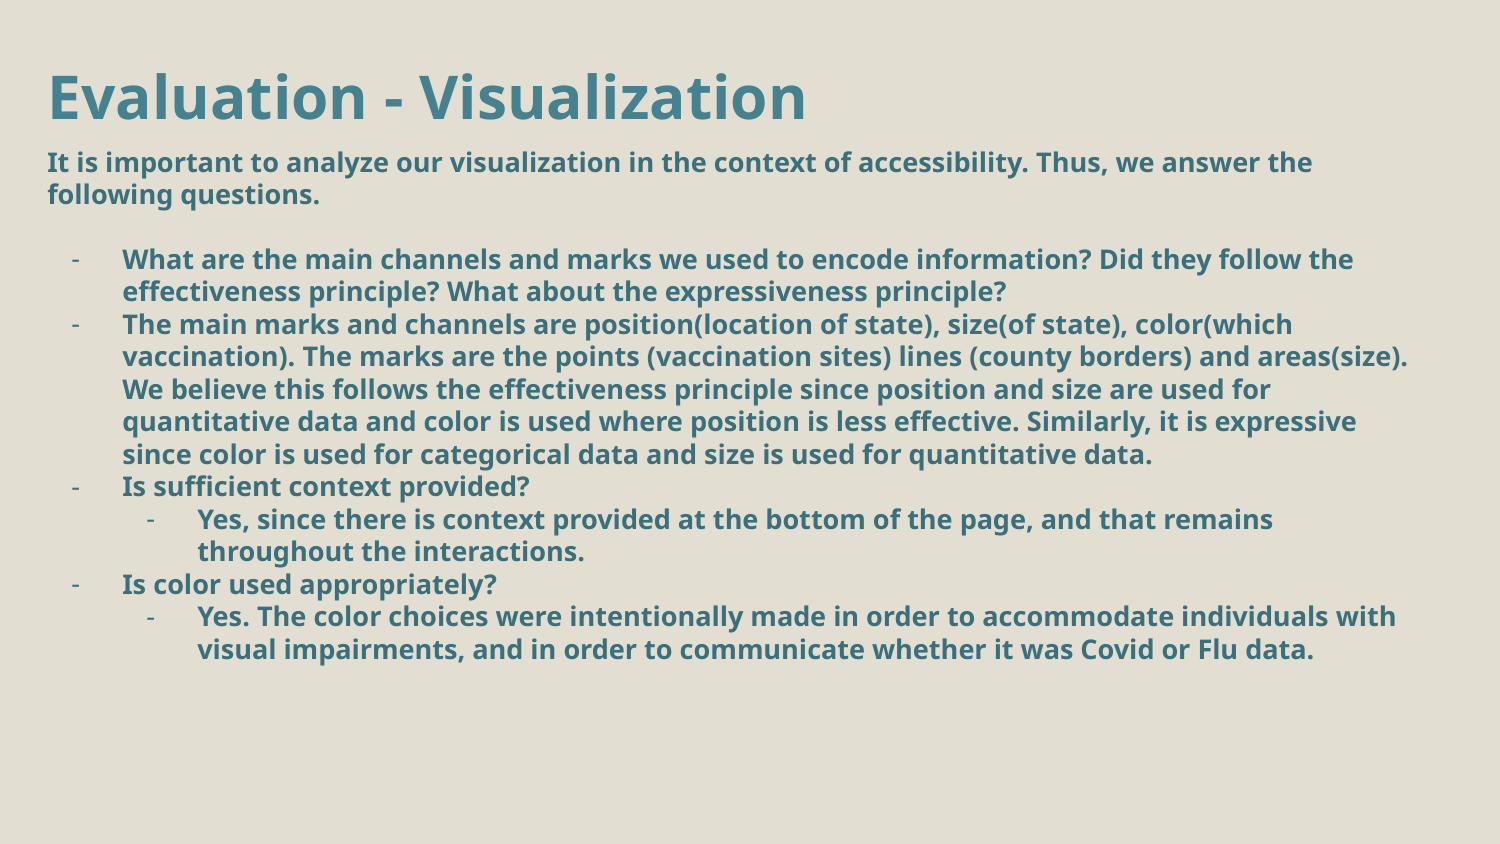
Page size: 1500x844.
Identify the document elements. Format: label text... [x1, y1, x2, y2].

text_box It is important to analyze our visualization in the context of accessibility. Thus, we answer the following questions. What are the main channels and marks we used to encode information? Did they follow the effectiveness principle? What about the expressiveness principle? The main marks and channels are position(location of state), size(of state), color(which vaccination). The marks are the points (vaccination sites) lines (county borders) and areas(size). We believe this follows the effectiveness principle since position and size are used for quantitative data and color is used where position is less effective. Similarly, it is expressive since color is used for categorical data and size is used for quantitative data. Is sufficient context provided? Yes, since there is context provided at the bottom of the page, and that remains throughout the interactions. Is color used appropriately? Yes. The color choices were intentionally made in order to accommodate individuals with visual impairments, and in order to communicate whether it was Covid or Flu data. [32, 129, 1425, 675]
text_box Evaluation - Visualization [32, 44, 1226, 129]
